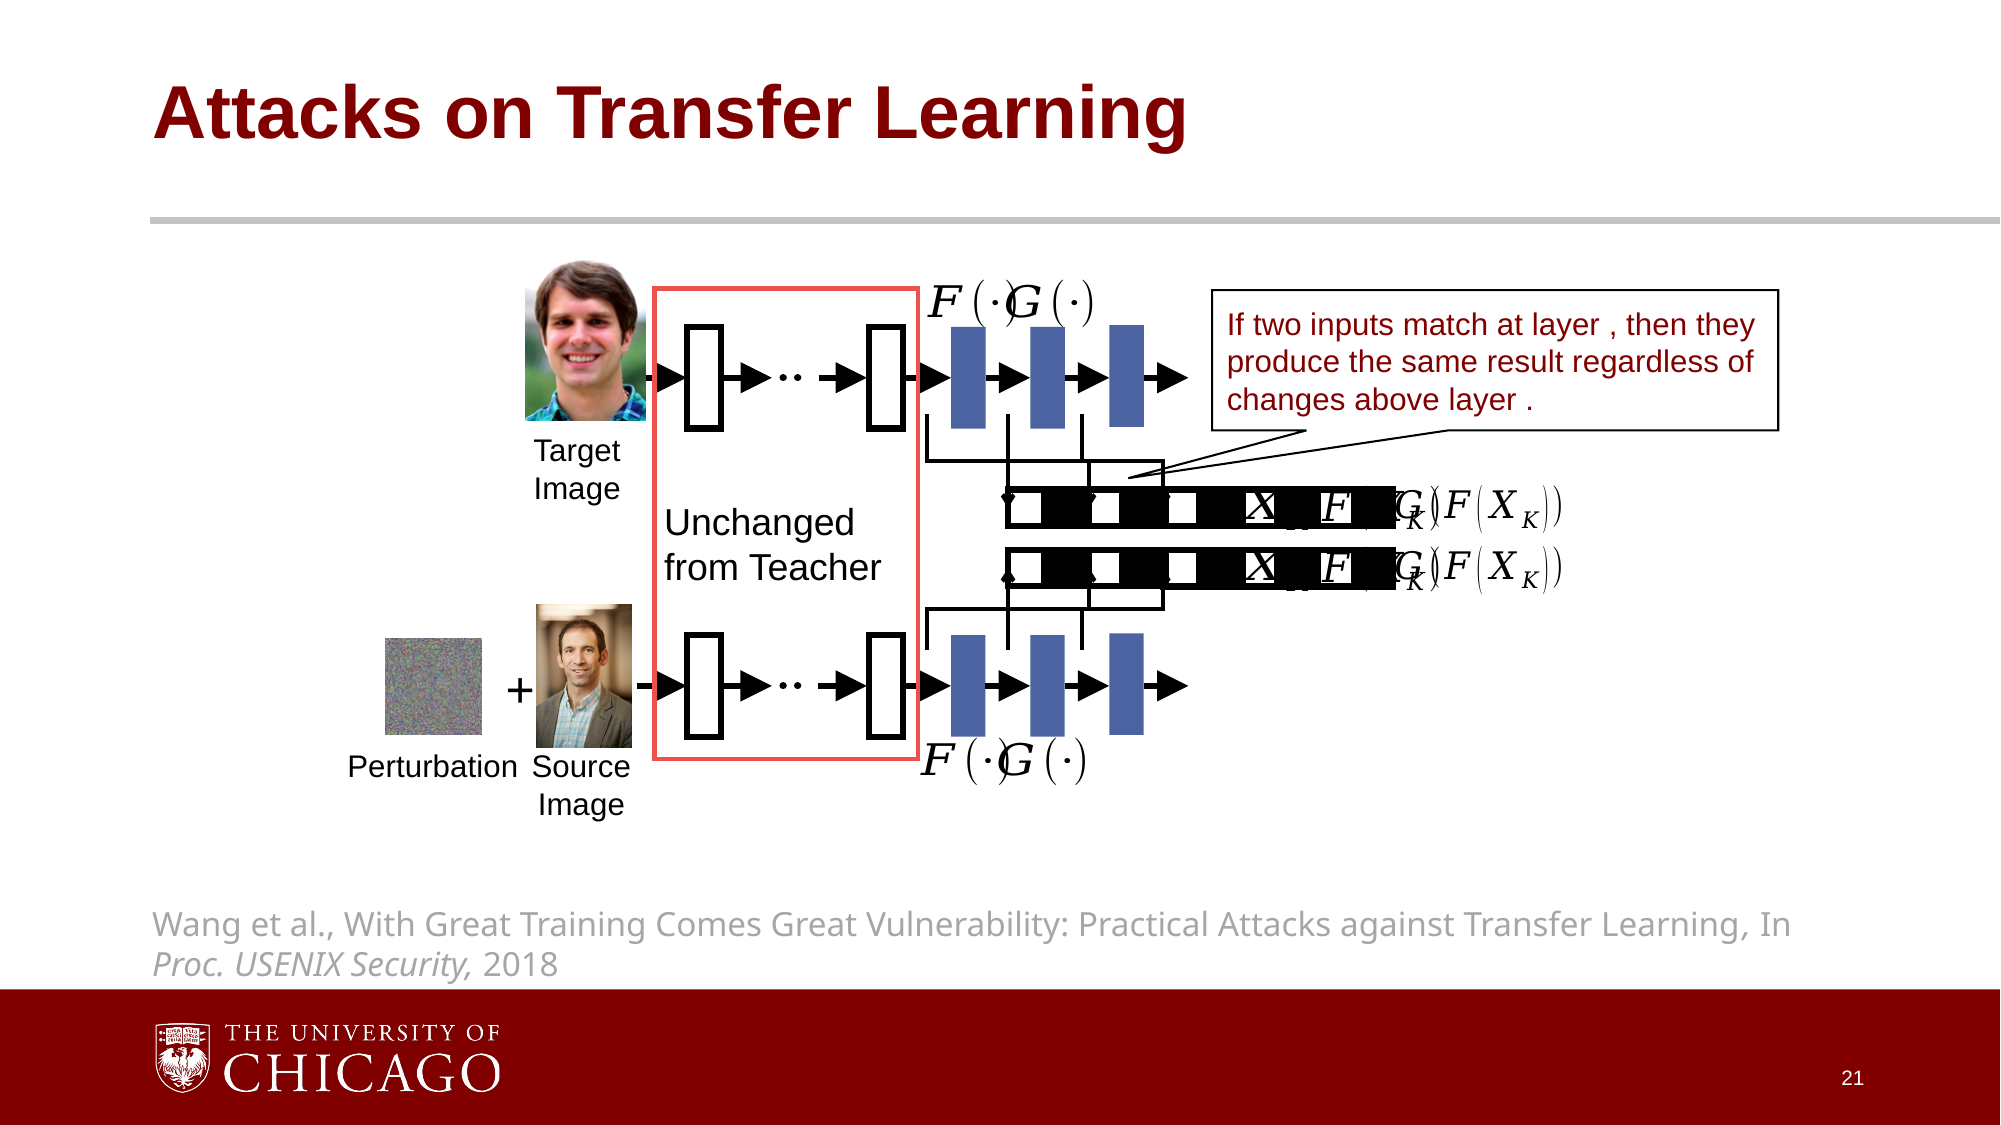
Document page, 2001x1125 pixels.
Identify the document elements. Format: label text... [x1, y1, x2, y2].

text_box Target Image [518, 423, 636, 513]
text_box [636, 633, 1189, 737]
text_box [636, 325, 1189, 429]
picture [536, 604, 632, 748]
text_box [926, 413, 1007, 651]
text_box [653, 737, 919, 760]
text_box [1007, 413, 1442, 651]
title Attacks on Transfer Learning [137, 0, 1863, 218]
text_box [653, 288, 919, 325]
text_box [1082, 414, 1564, 651]
text_box Wang et al., With Great Training Comes Great Vulnerability: Practical Attacks against Transfer Learning, In Proc. USENIX Security, 2018 [137, 896, 1863, 991]
text_box [653, 429, 919, 633]
text_box + [530, 650, 536, 725]
text_box Source Image [530, 739, 646, 829]
text_box Unchanged from Teacher [649, 490, 897, 596]
slide_number 21 [1412, 1046, 1880, 1107]
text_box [336, 638, 530, 830]
picture [525, 251, 646, 421]
